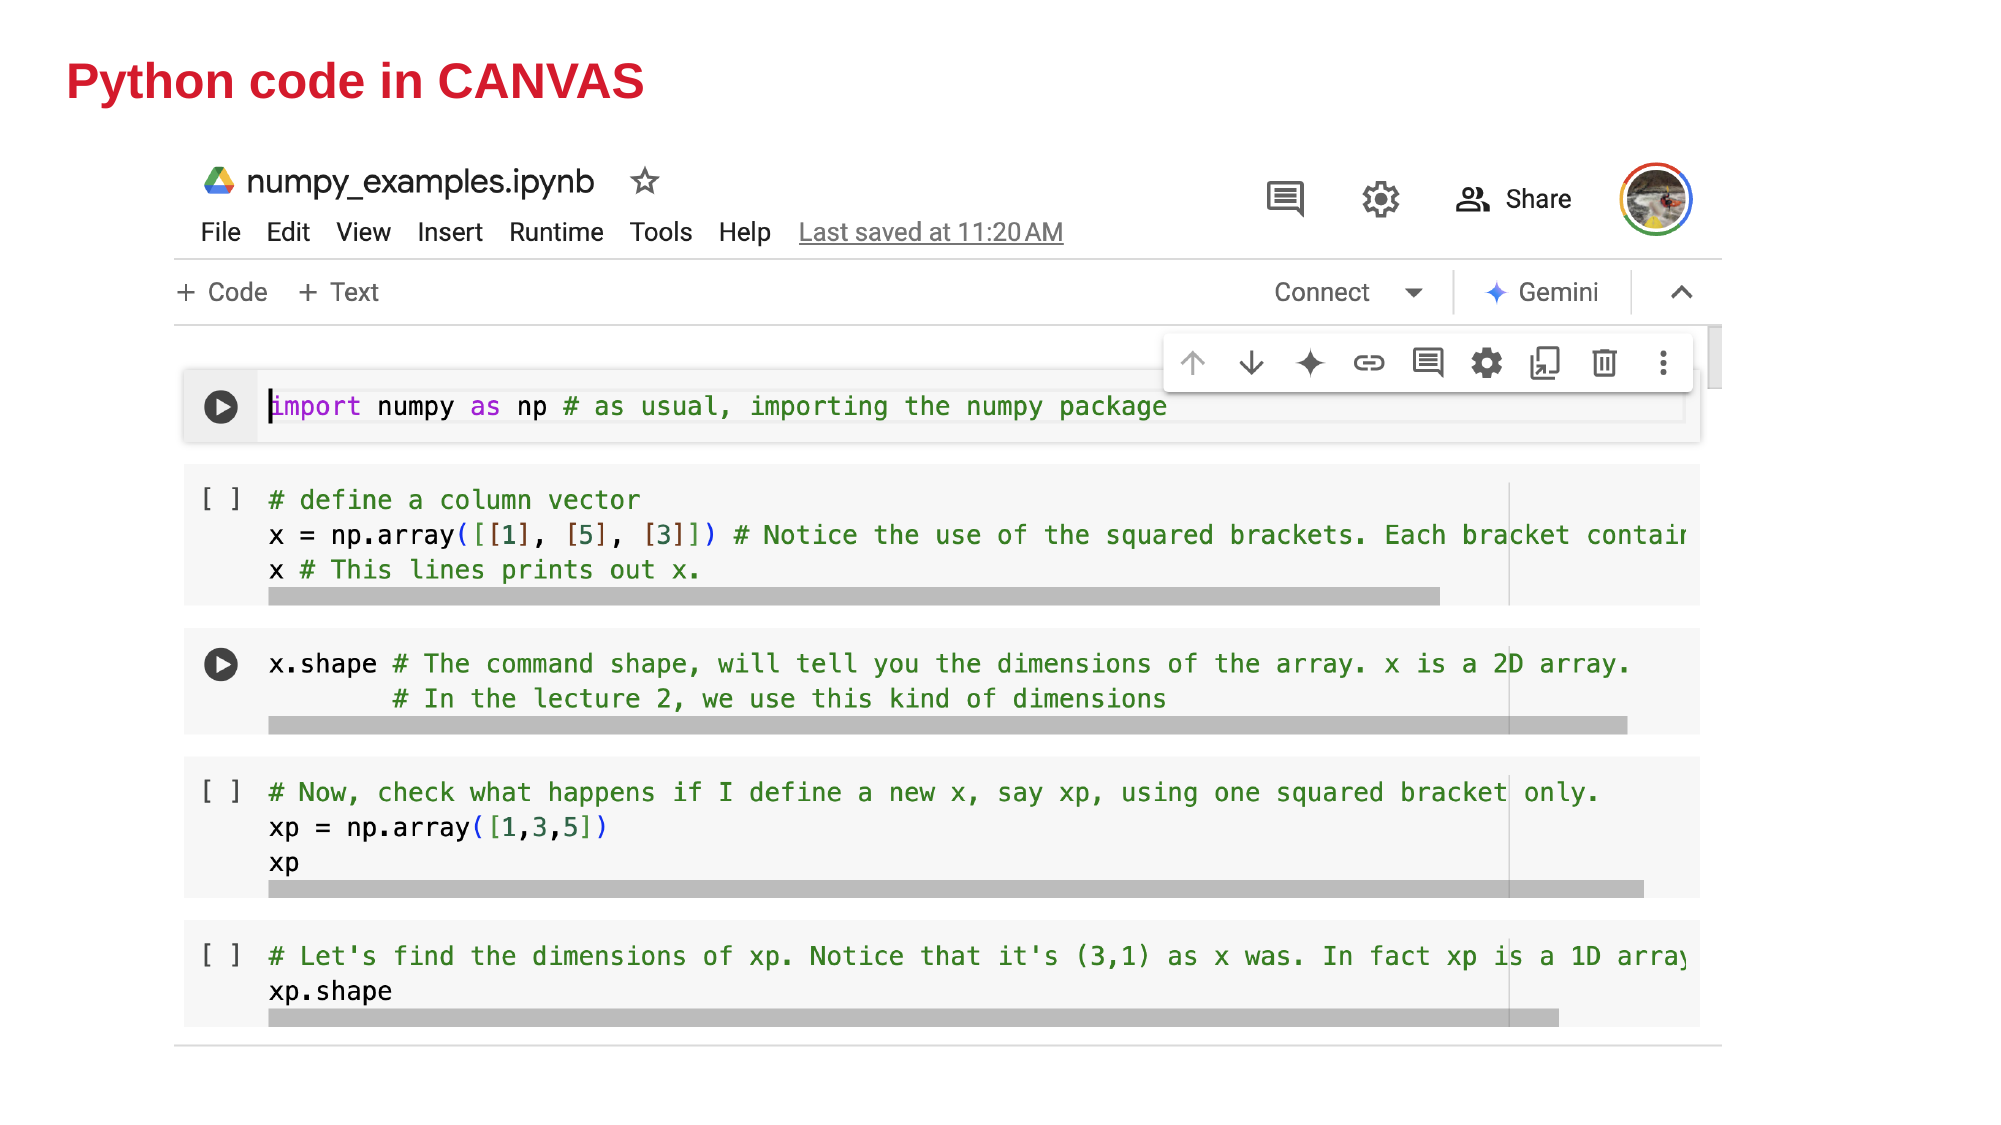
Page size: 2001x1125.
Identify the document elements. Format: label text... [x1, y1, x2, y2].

text_box Python code in CANVAS [62, 45, 1930, 109]
picture [174, 140, 1722, 1056]
